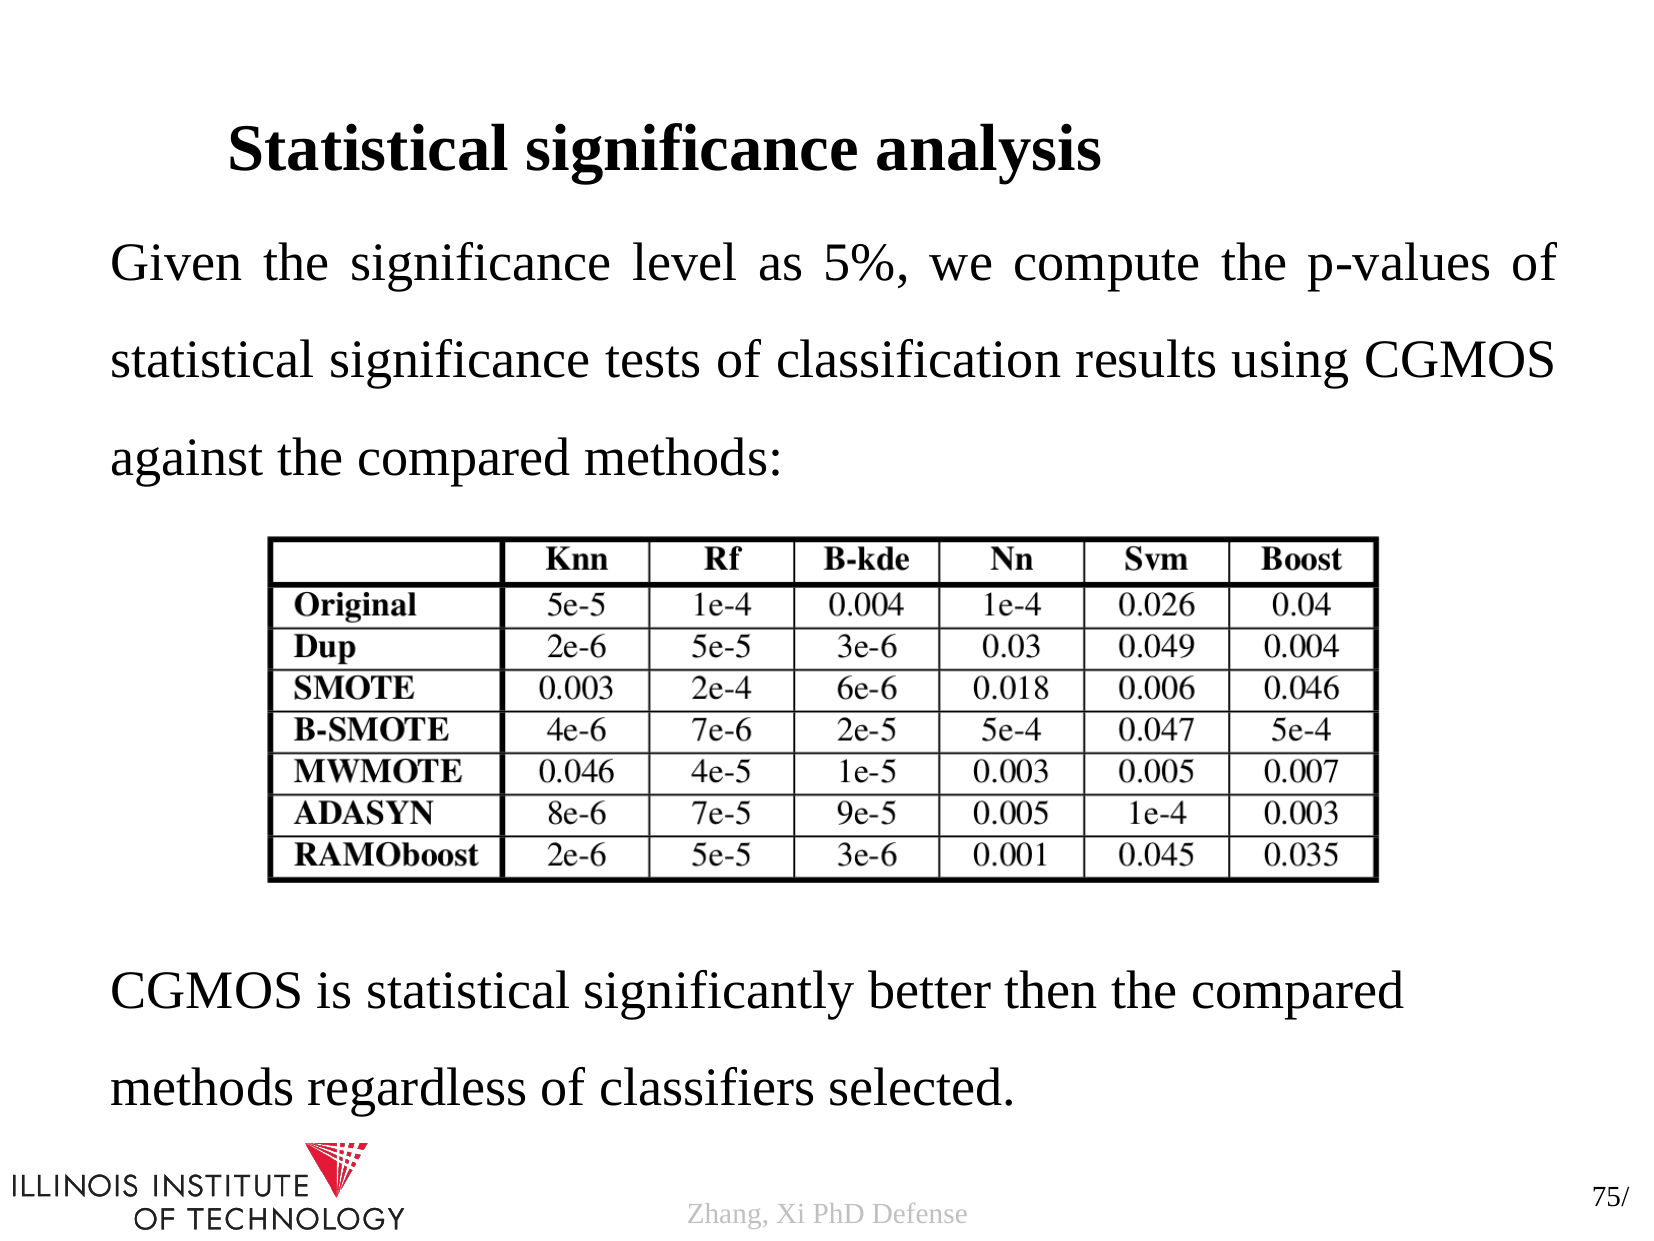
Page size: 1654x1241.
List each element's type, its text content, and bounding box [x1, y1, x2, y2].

text_box Statistical significance analysis [212, 56, 1119, 186]
picture [13, 1142, 405, 1230]
picture [255, 526, 1391, 893]
text_box Given the significance level as 5%, we compute the p-values of statistical significance tests of classification results using CGMOS against the compared methods: [95, 186, 1574, 584]
footer Zhang, Xi PhD Defense [565, 1194, 1090, 1241]
text_box CGMOS is statistical significantly better then the compared methods regardless of classifiers selected. [95, 914, 1574, 1124]
slide_number 75/ [1193, 1176, 1630, 1241]
